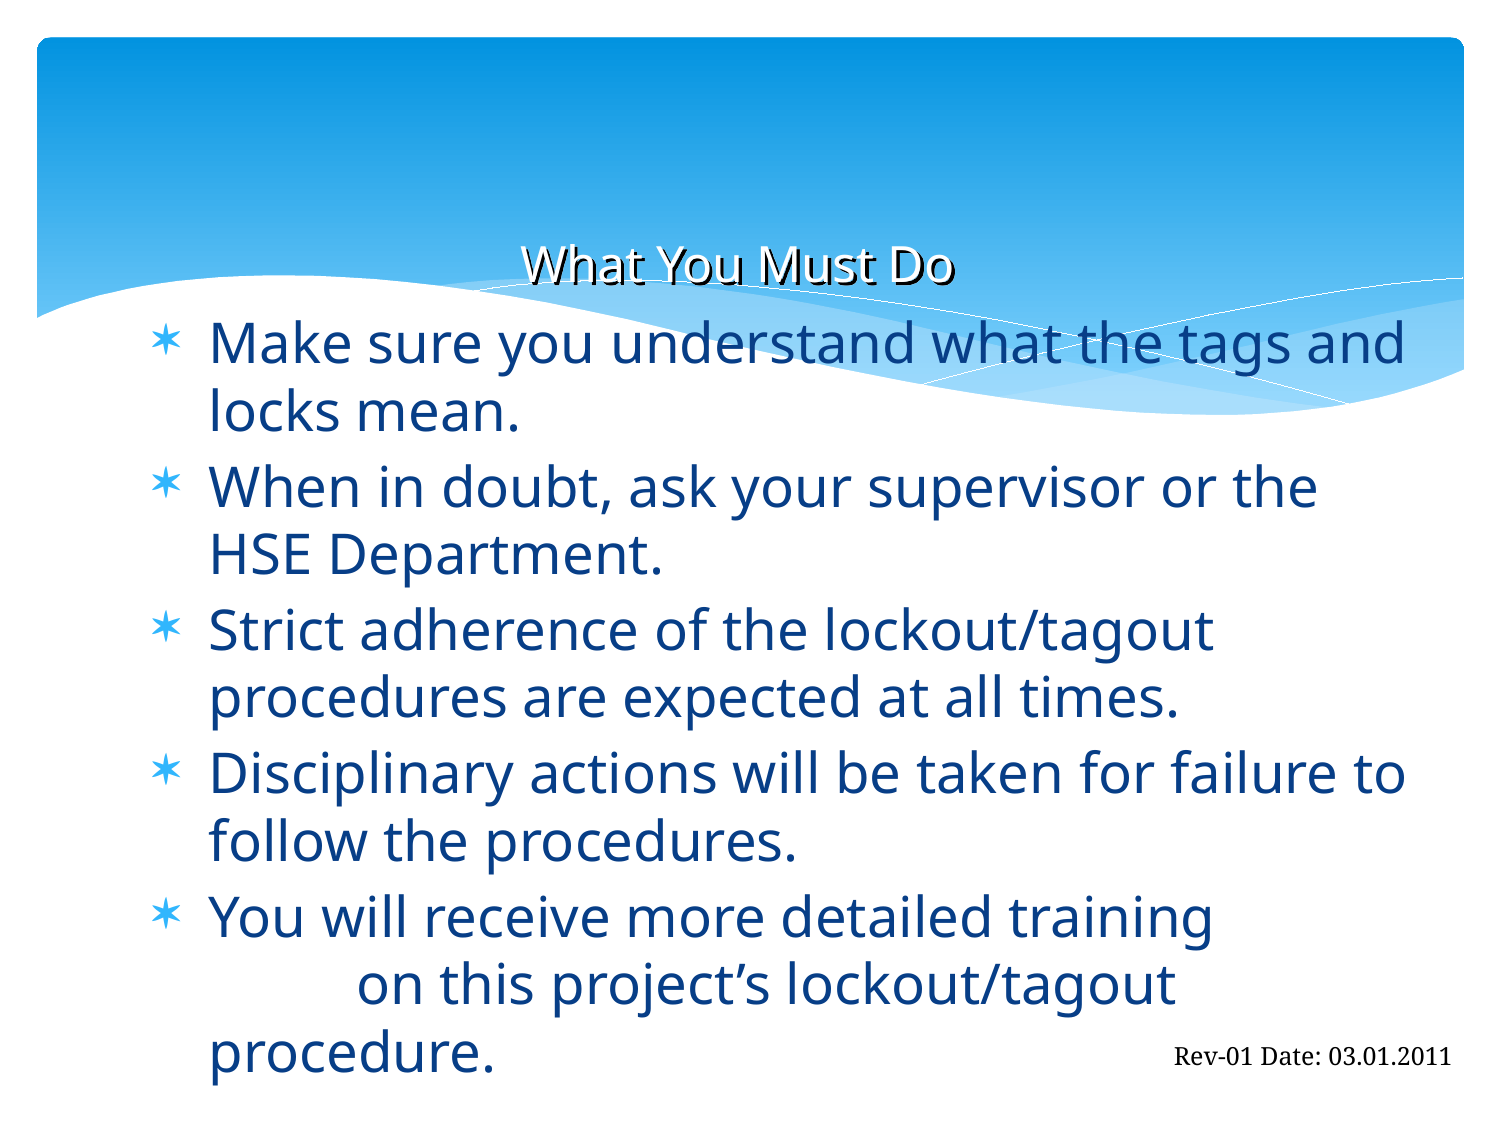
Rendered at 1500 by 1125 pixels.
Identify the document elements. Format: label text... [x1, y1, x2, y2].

list Make sure you understand what the tags and locks mean. When in doubt, ask your supervisor or the HSE Department. Strict adherence of the lockout/tagout procedures are expected at all times. Disciplinary actions will be taken for failure to follow the procedures. You will receive more detailed training on this project’s lockout/tagout procedure. [137, 299, 1438, 1088]
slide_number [1438, 1025, 1469, 1086]
title What You Must Do [174, 224, 1300, 299]
